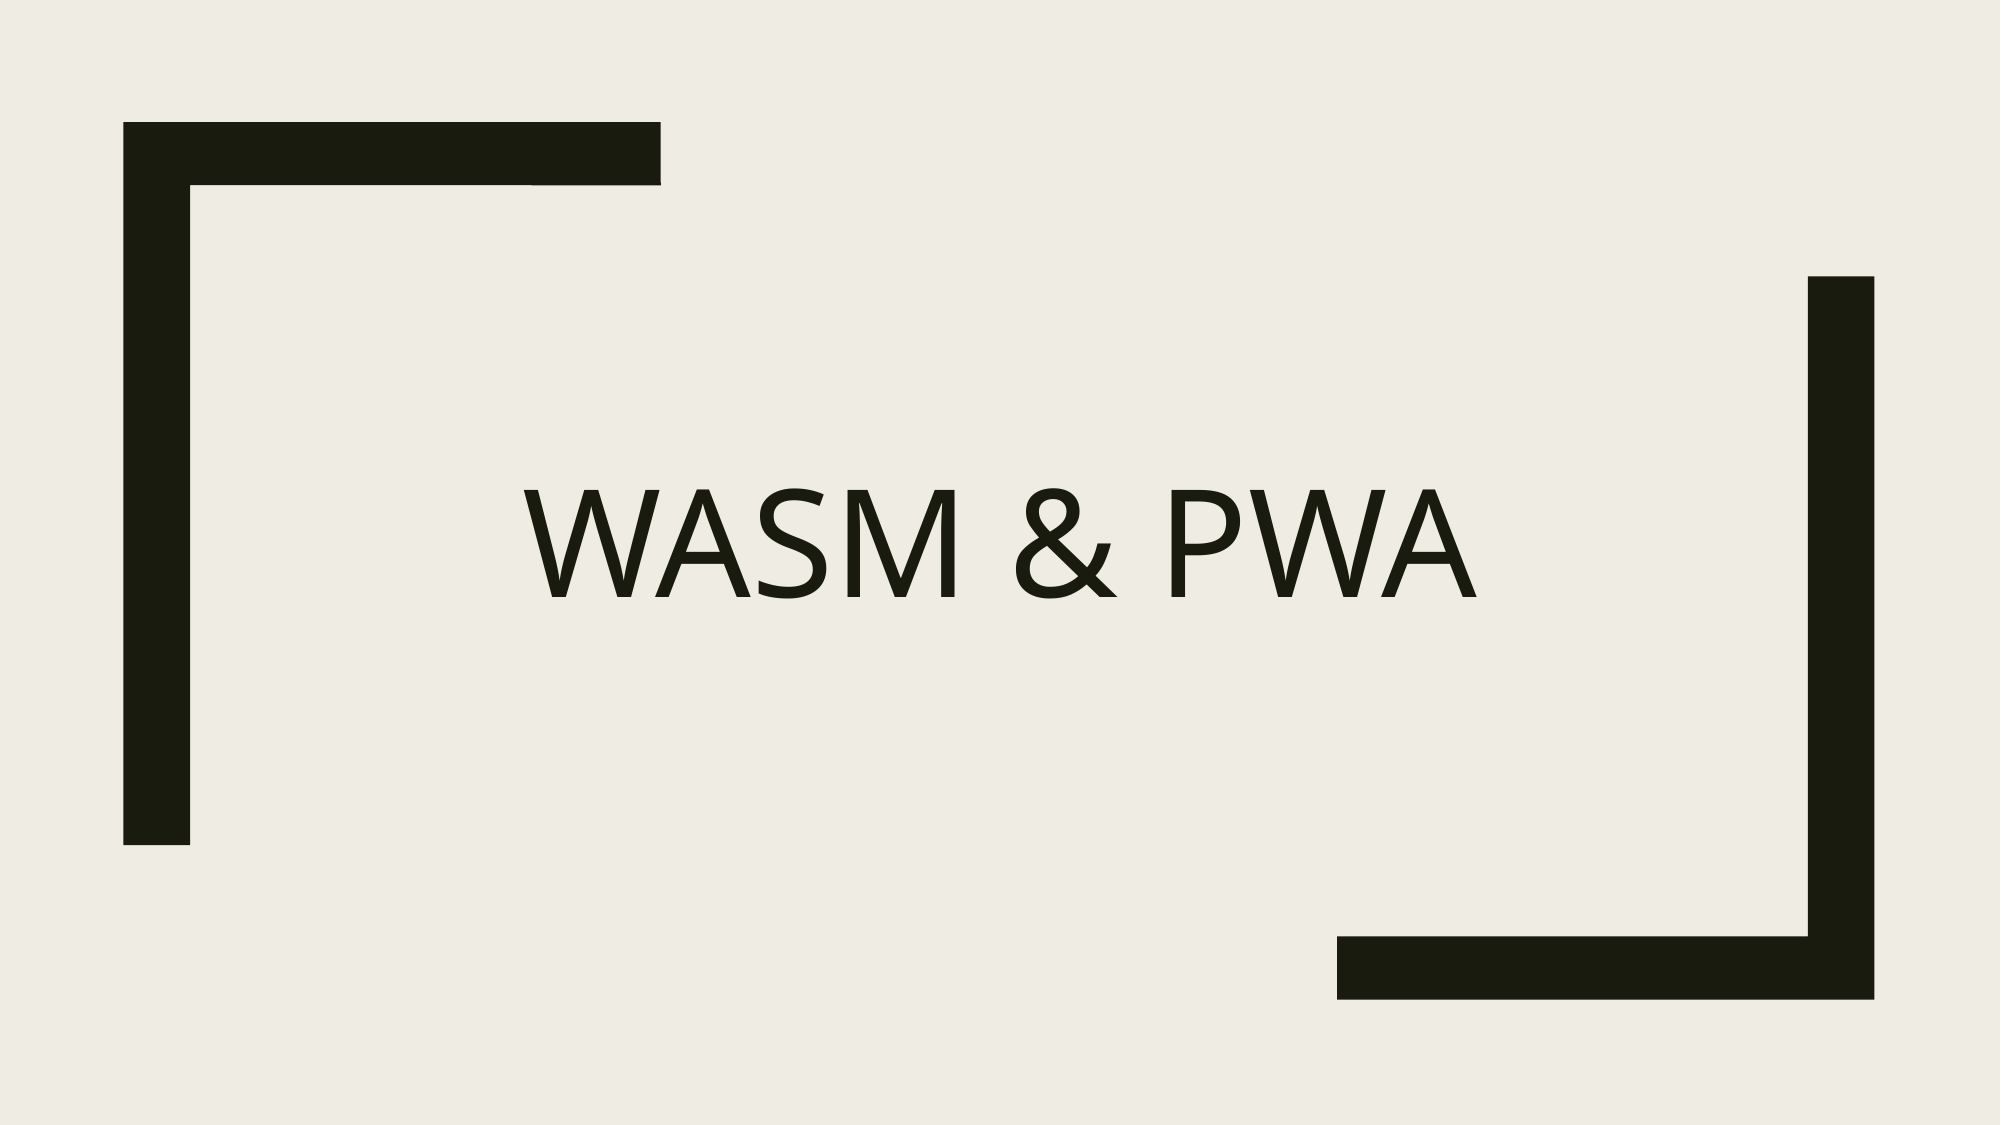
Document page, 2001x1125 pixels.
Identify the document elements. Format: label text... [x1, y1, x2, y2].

title Wasm & pwa [314, 293, 1686, 638]
